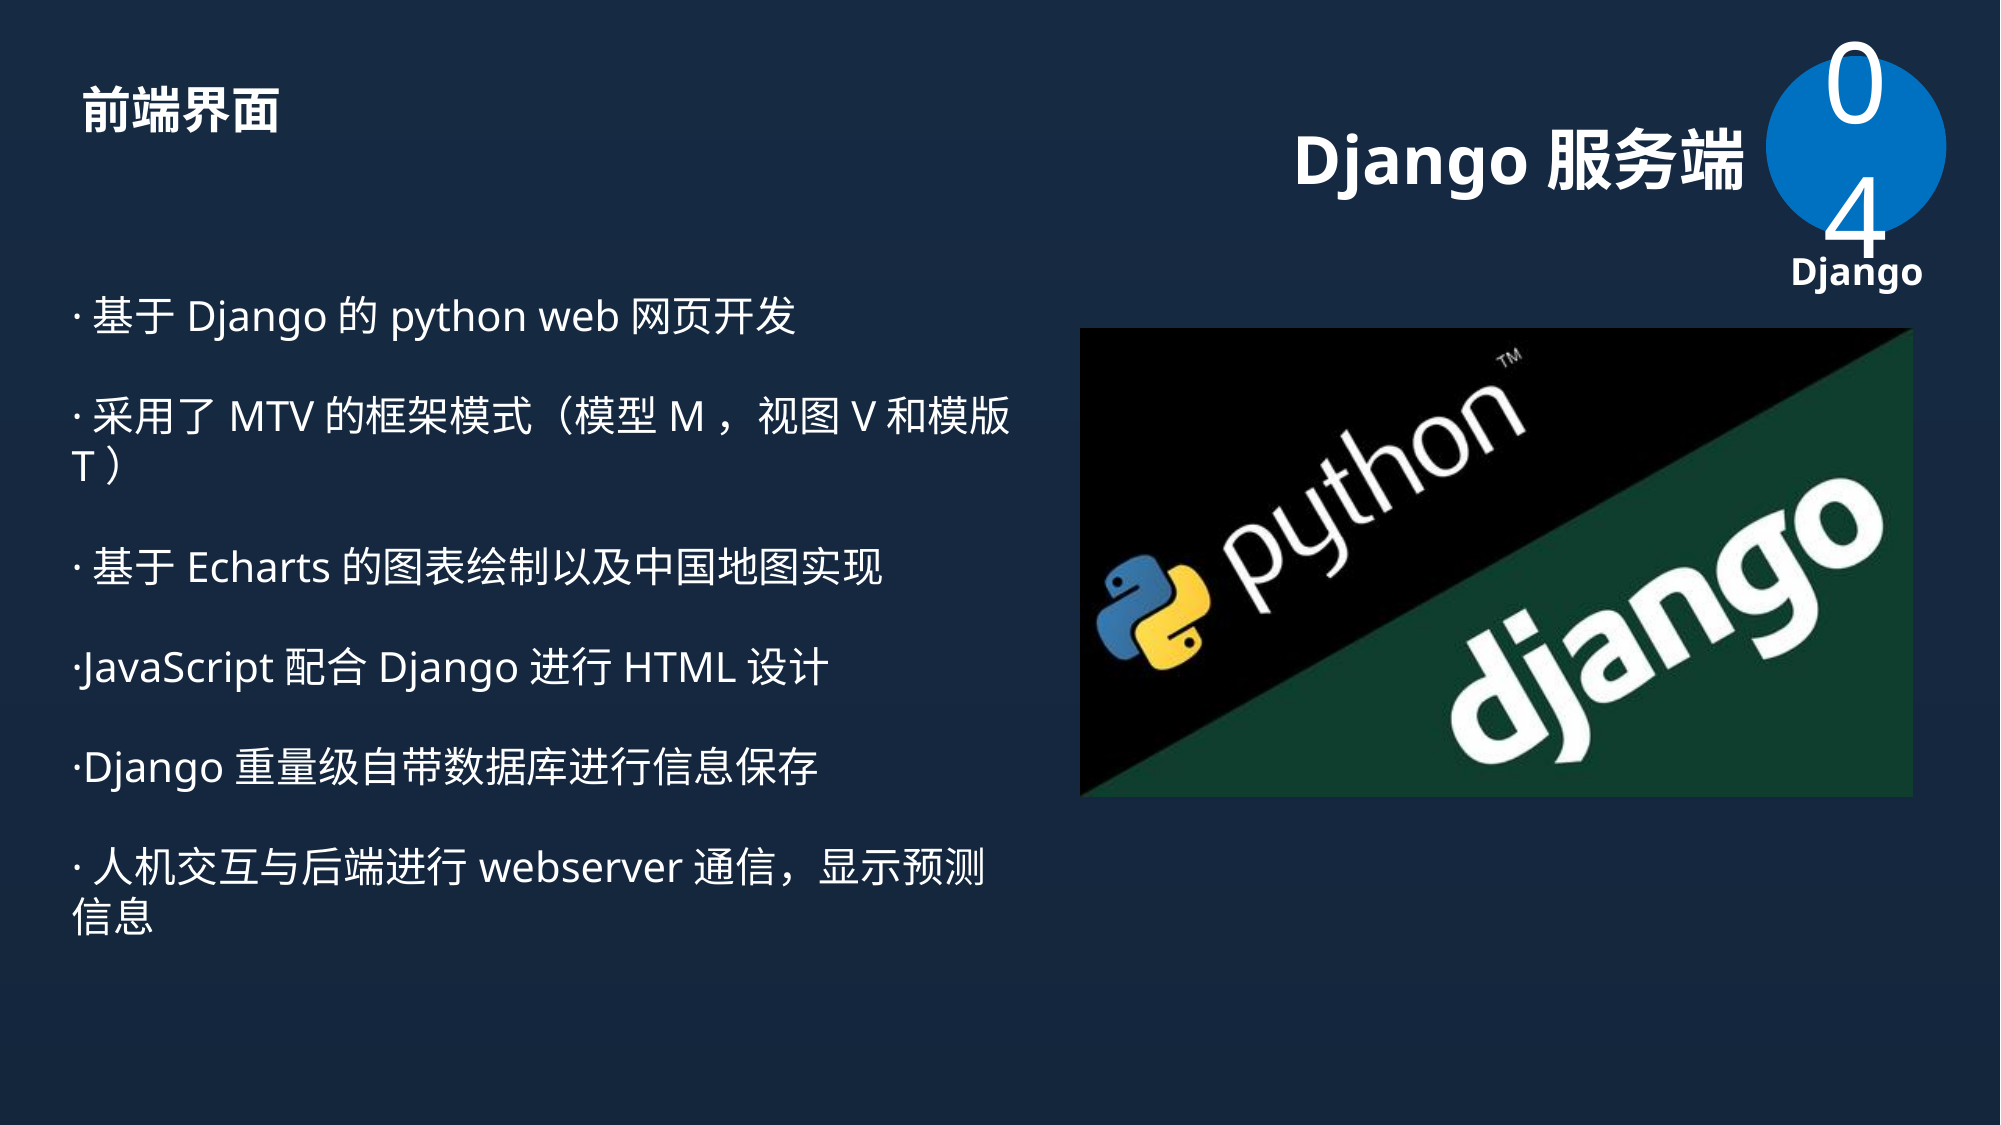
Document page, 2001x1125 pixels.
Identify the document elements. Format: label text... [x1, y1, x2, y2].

text_box Django服务端 [1120, 101, 1780, 198]
text_box 04 [1764, 55, 1948, 238]
text_box ·基于Django的python web网页开发 ·采用了MTV的框架模式（模型M，视图V和模版T） ·基于Echarts的图表绘制以及中国地图实现 ·JavaScript配合Django进行HTML设计 ·Django重量级自带数据库进行信息保存 ·人机交互与后端进行webserver通信，显示预测信息 [56, 282, 1036, 948]
picture [1080, 328, 1913, 797]
text_box 前端界面 [81, 78, 631, 139]
text_box Django [1754, 240, 1959, 300]
